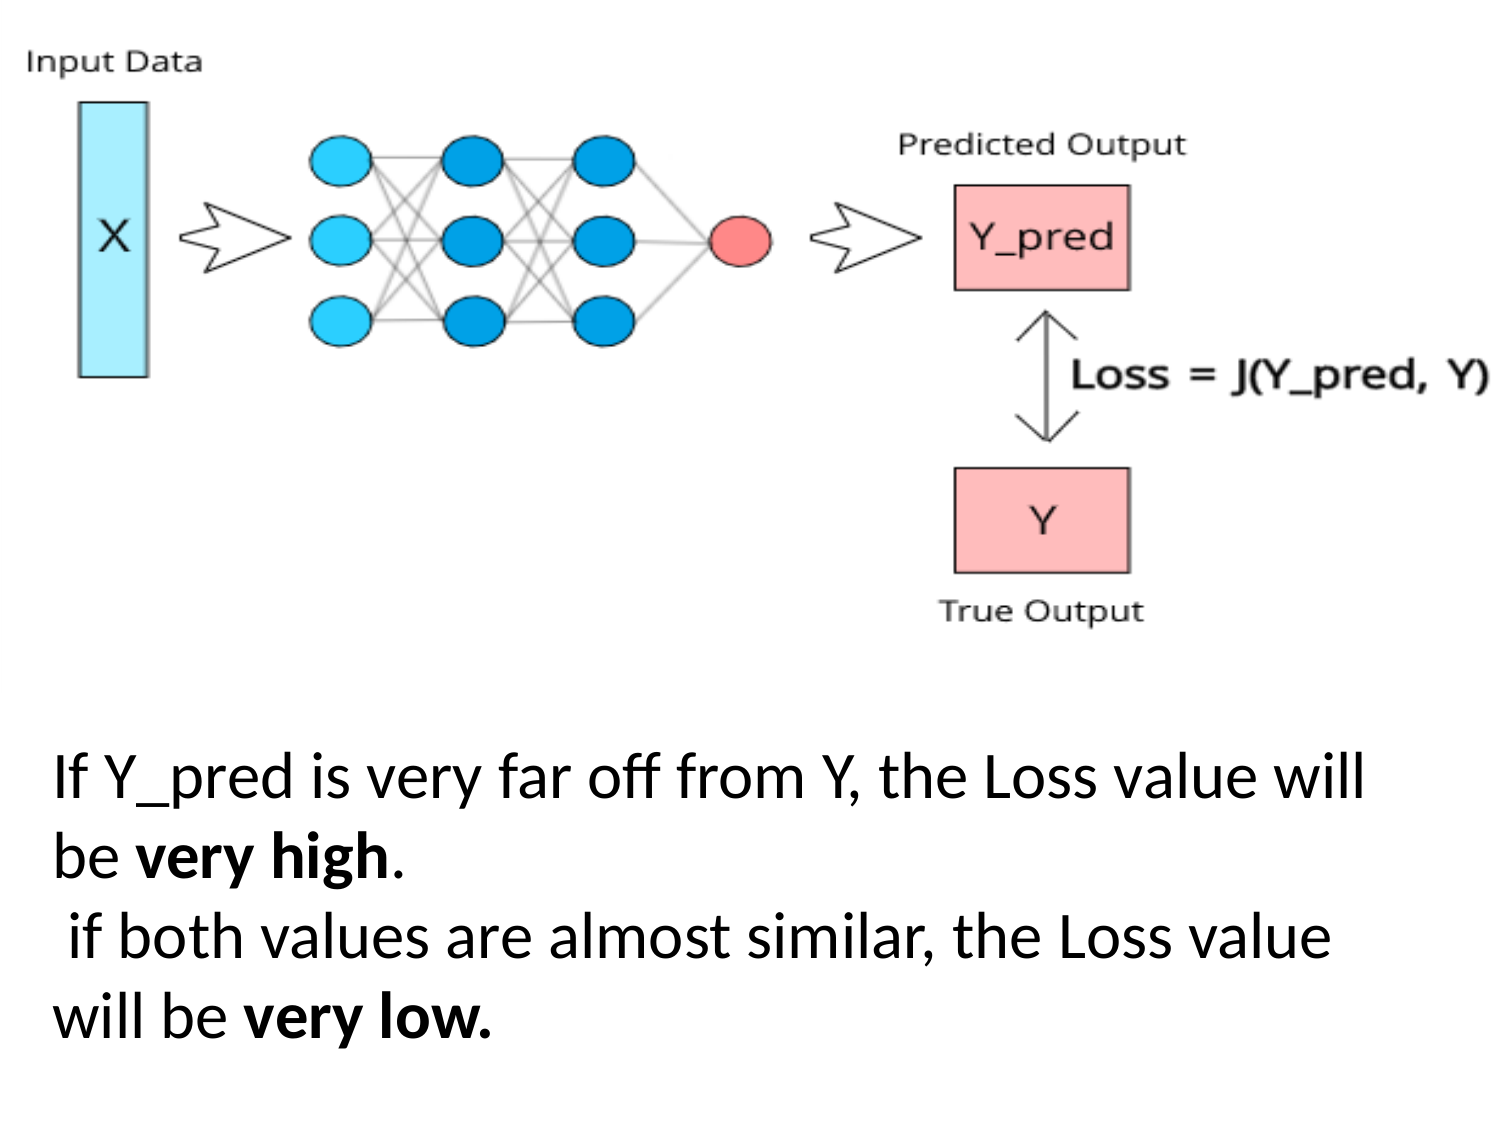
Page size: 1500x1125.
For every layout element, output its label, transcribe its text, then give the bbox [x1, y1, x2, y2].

text_box If Y_pred is very far off from Y, the Loss value will be very high. if both values are almost similar, the Loss value will be very low. [37, 724, 1450, 1060]
picture [0, 0, 1500, 693]
